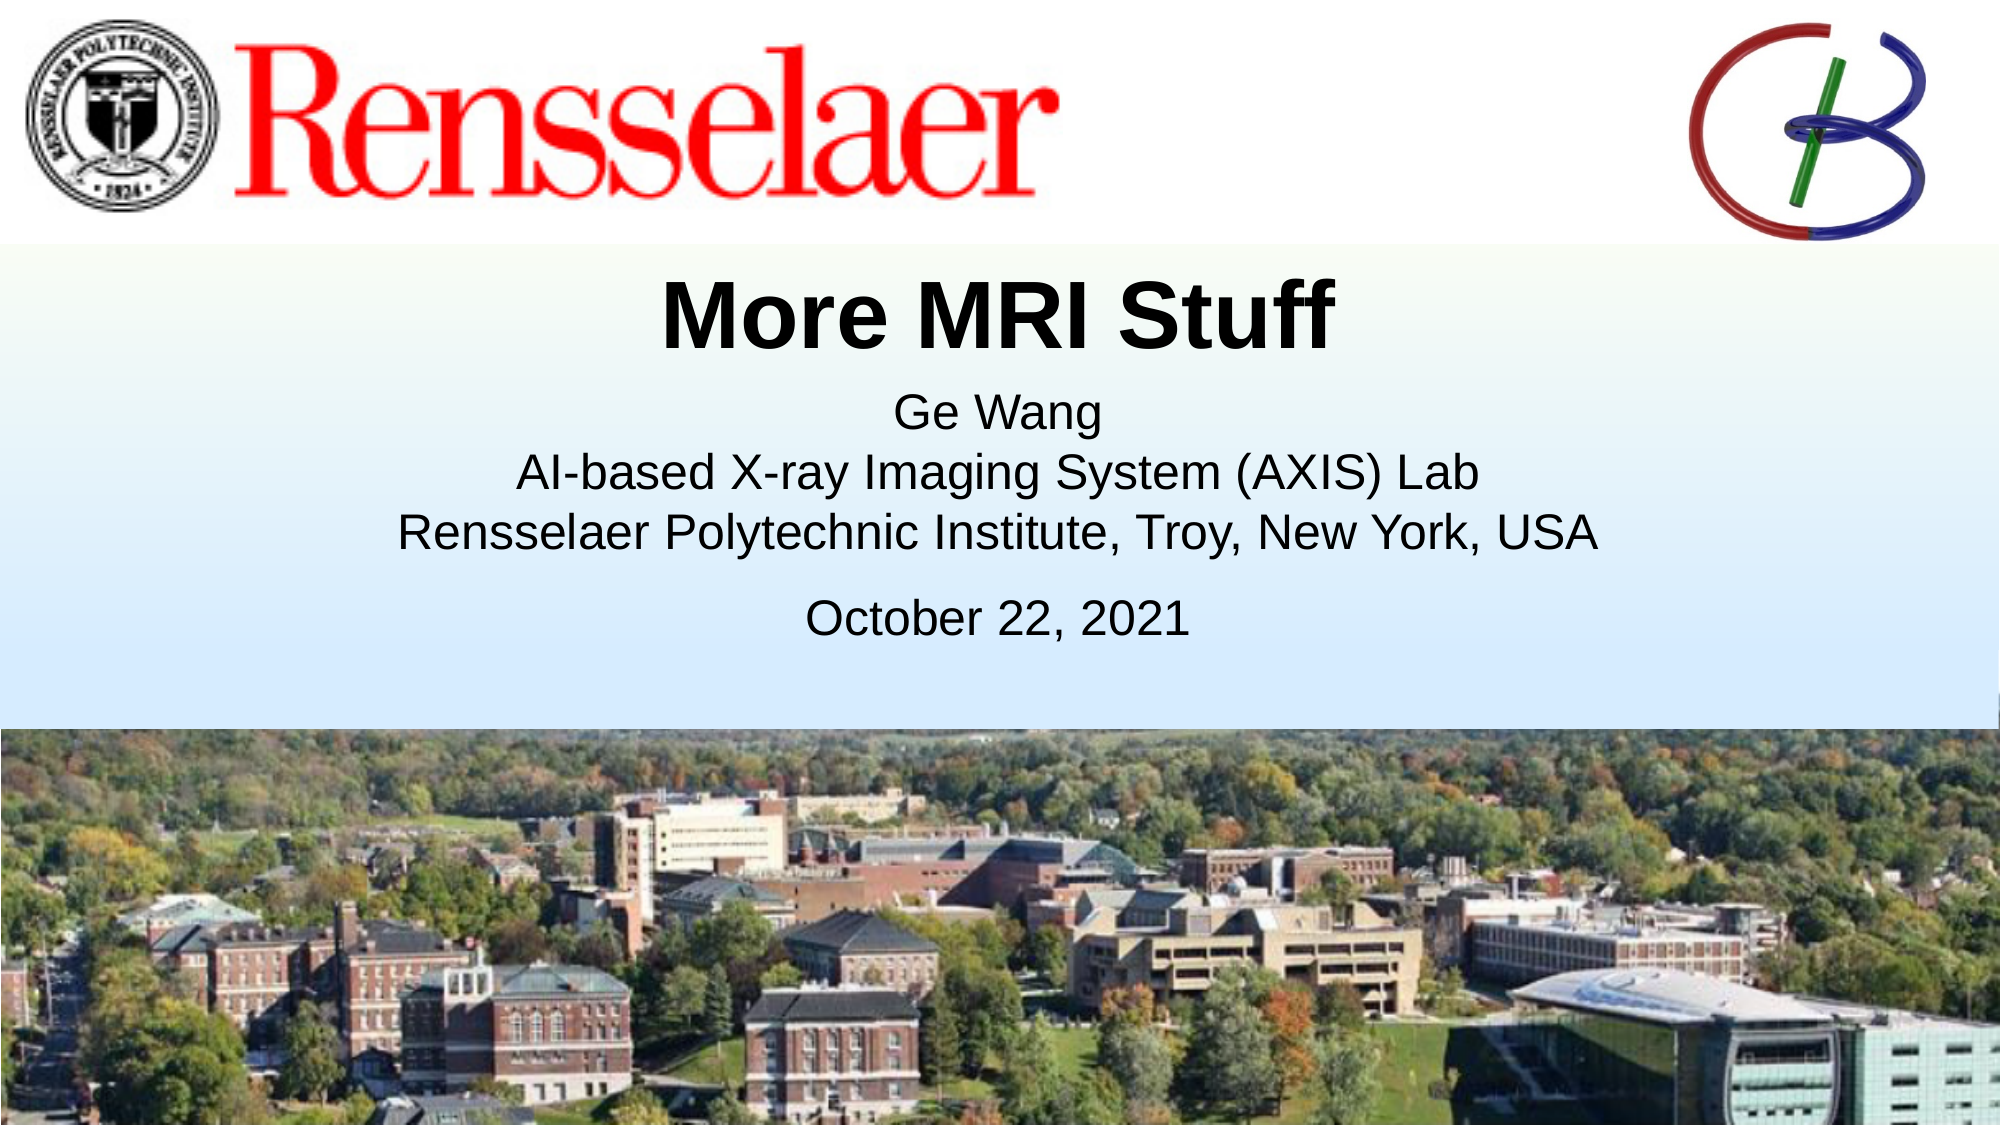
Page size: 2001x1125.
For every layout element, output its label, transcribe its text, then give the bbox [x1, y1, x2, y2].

text_box [0, 0, 2000, 653]
text_box More MRI Stuff Ge Wang AI-based X-ray Imaging System (AXIS) Lab Rensselaer Polytechnic Institute, Troy, New York, USA October 22, 2021 [0, 244, 1999, 653]
picture [24, 17, 1063, 216]
picture [0, 661, 2000, 1125]
picture [1686, 17, 1927, 246]
